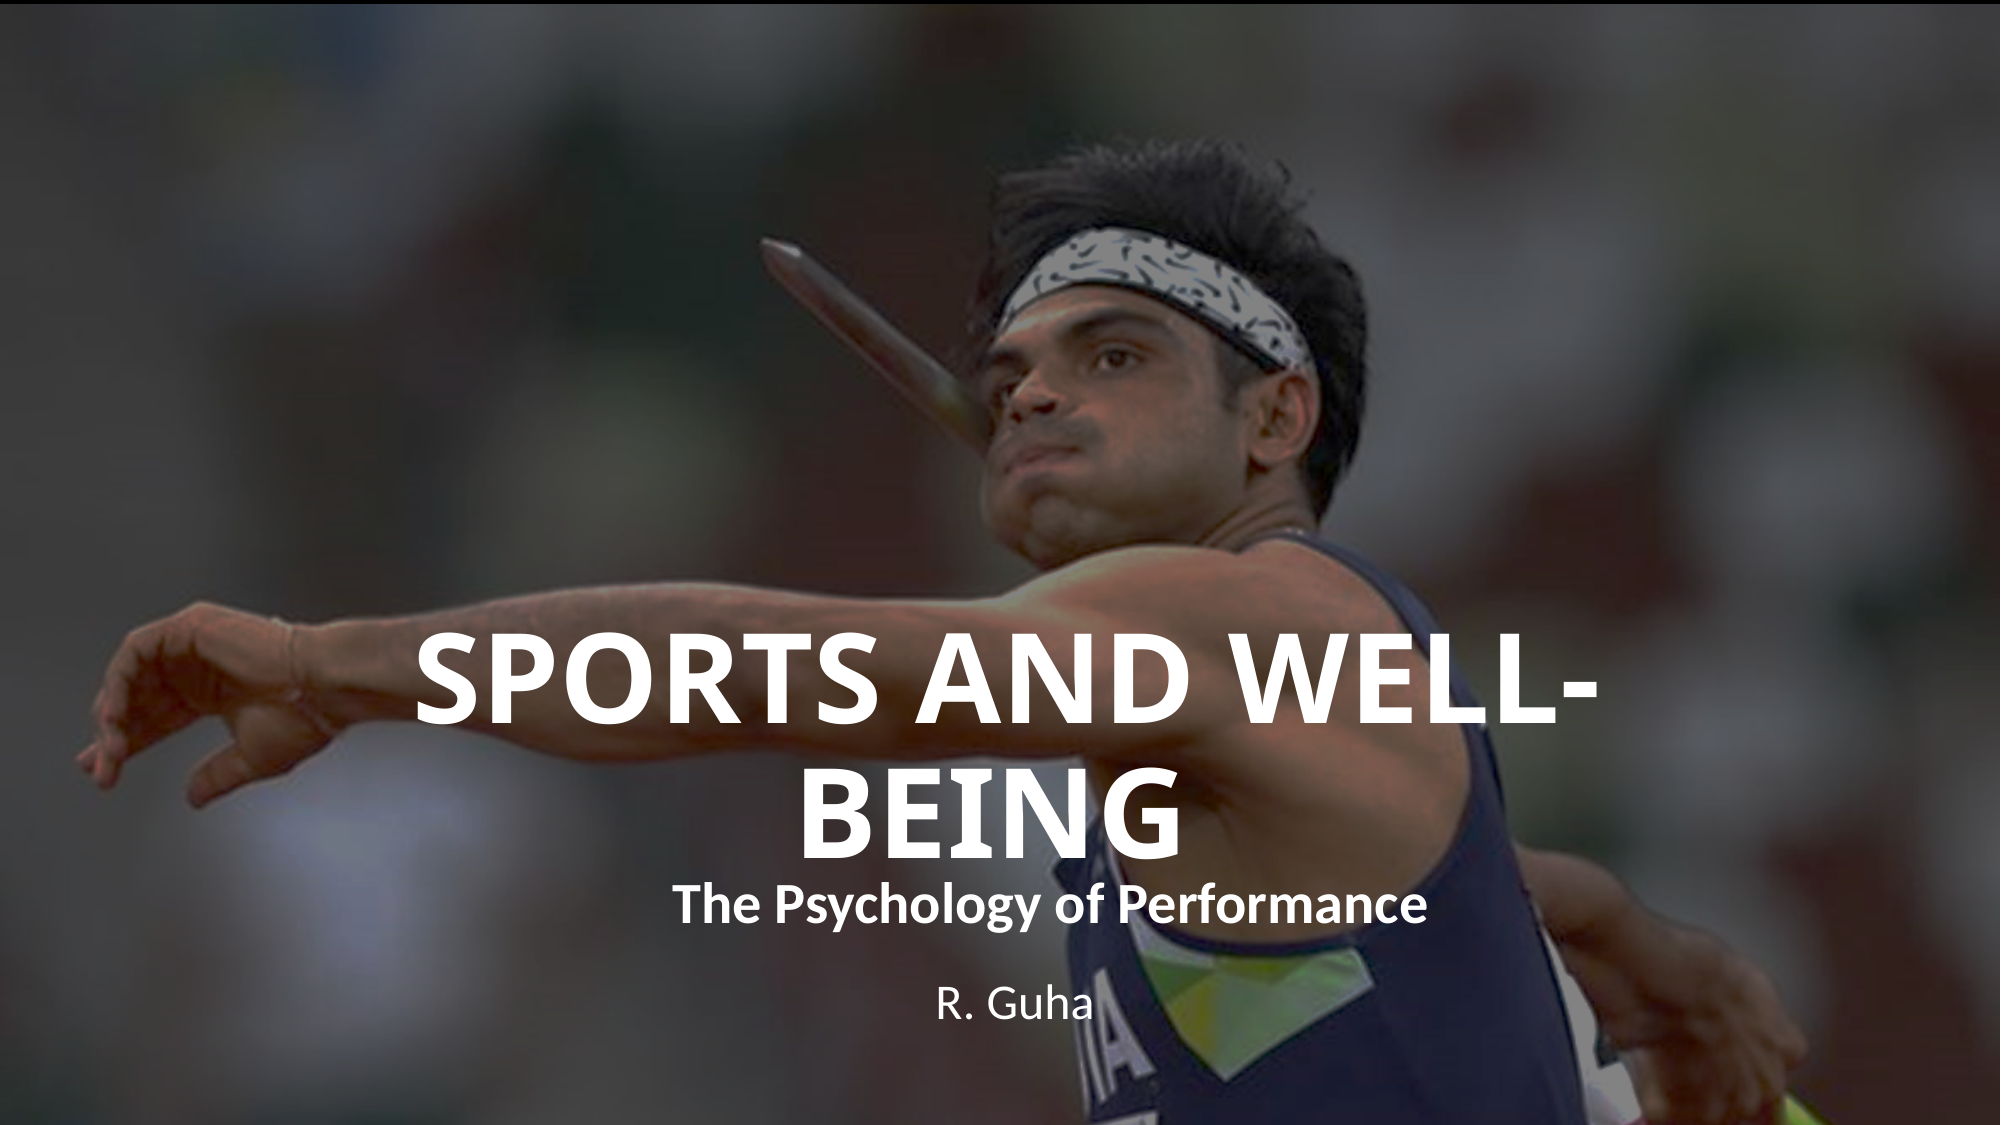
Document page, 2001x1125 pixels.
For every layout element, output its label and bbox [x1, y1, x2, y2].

text_box [0, 0, 2000, 4]
picture [0, 4, 2000, 1125]
